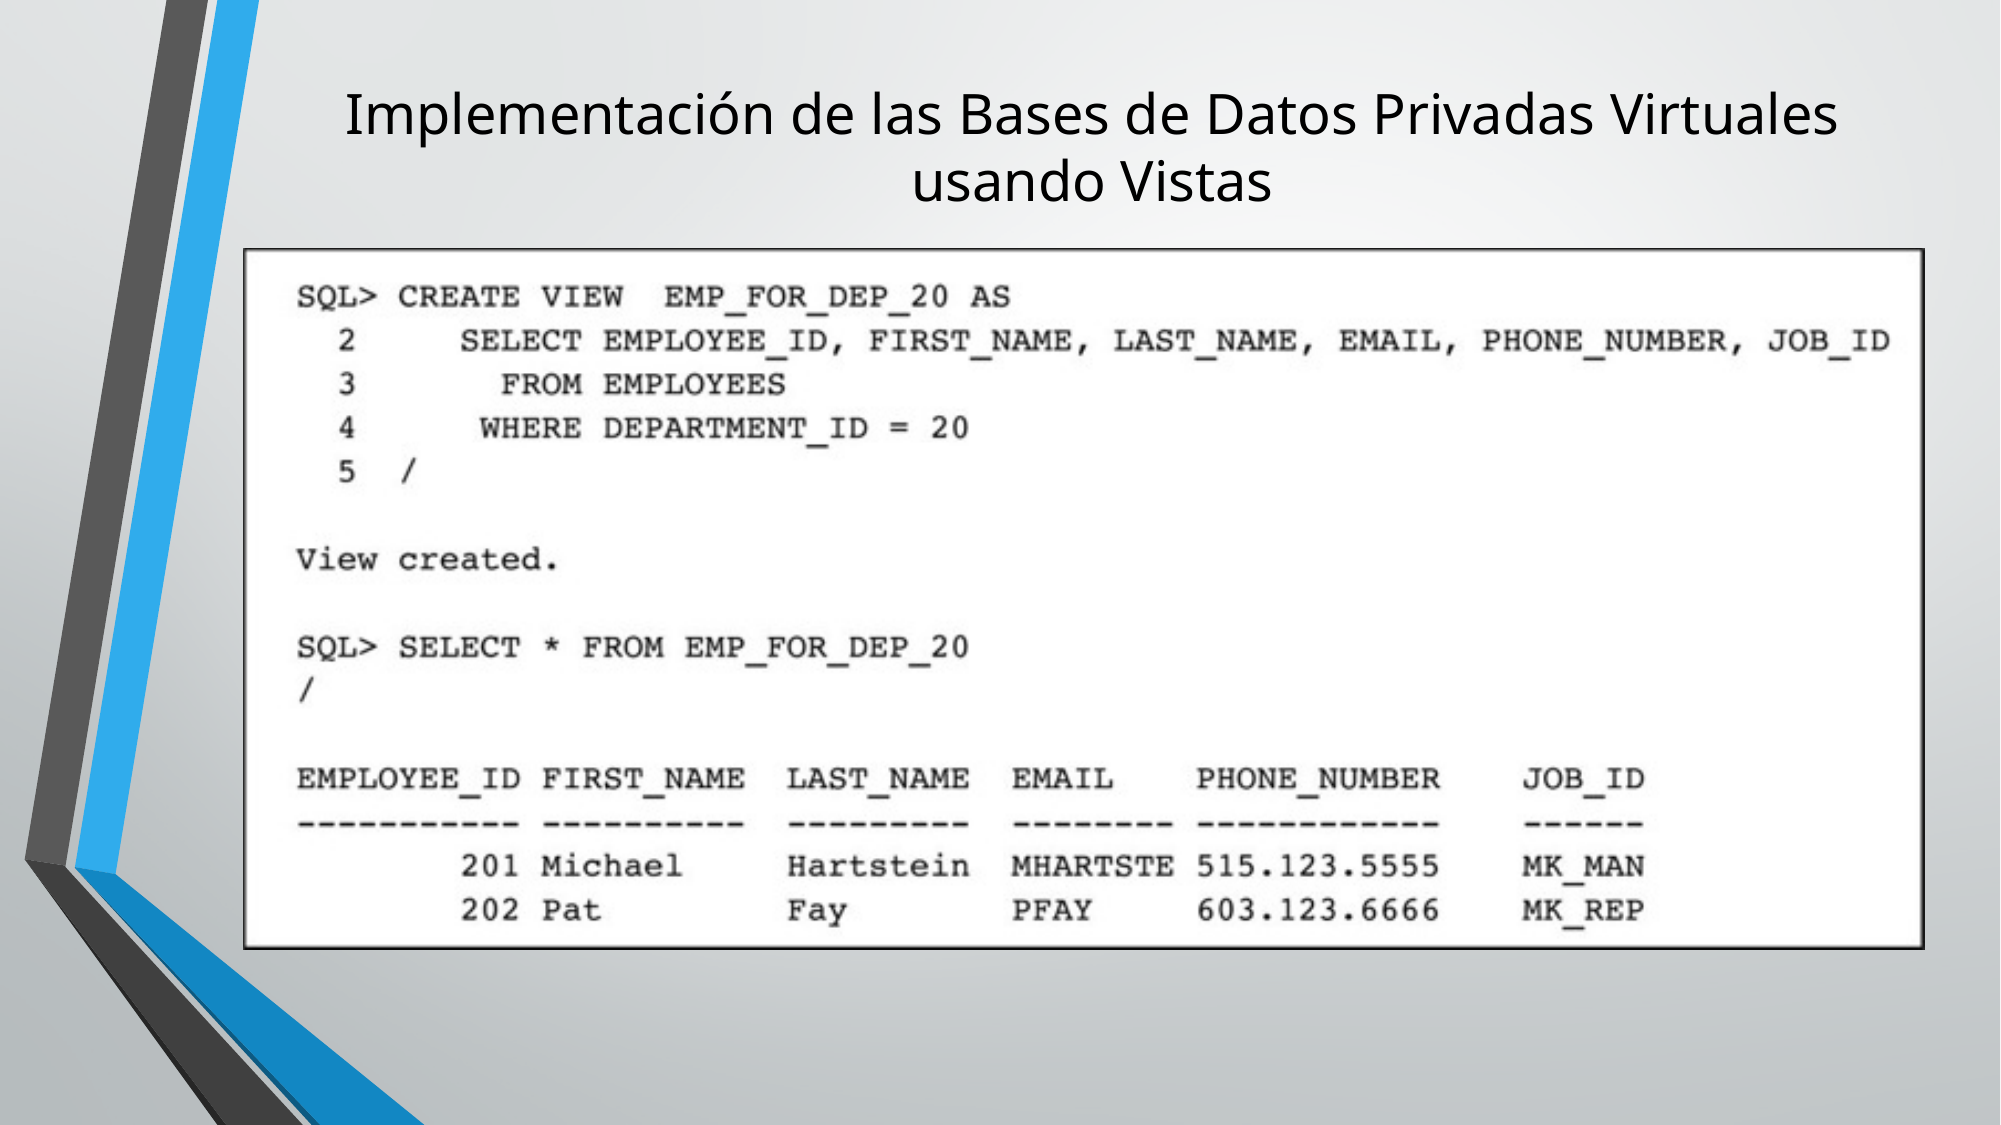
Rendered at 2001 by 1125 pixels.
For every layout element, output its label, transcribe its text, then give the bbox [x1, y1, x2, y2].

picture [243, 248, 1925, 951]
title Implementación de las Bases de Datos Privadas Virtuales usando Vistas [271, 71, 1915, 221]
